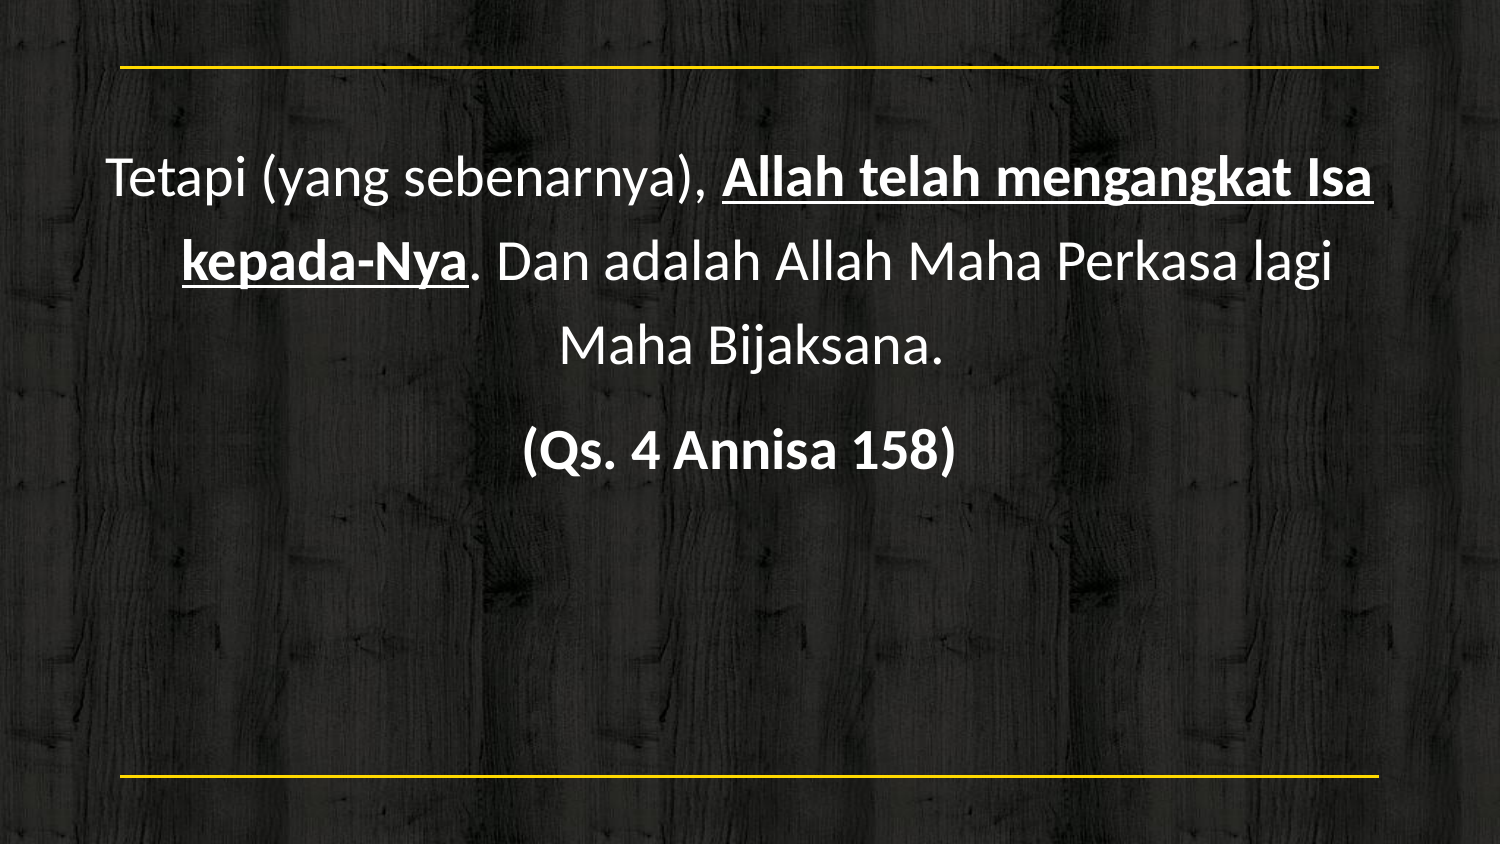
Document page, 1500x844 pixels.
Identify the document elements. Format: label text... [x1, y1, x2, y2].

text_box Tetapi (yang sebenarnya), Allah telah mengangkat Isa kepada-Nya. Dan adalah Allah Maha Perkasa lagi Maha Bijaksana. (Qs. 4 Annisa 158) [84, 117, 1395, 709]
picture [0, 0, 1500, 844]
